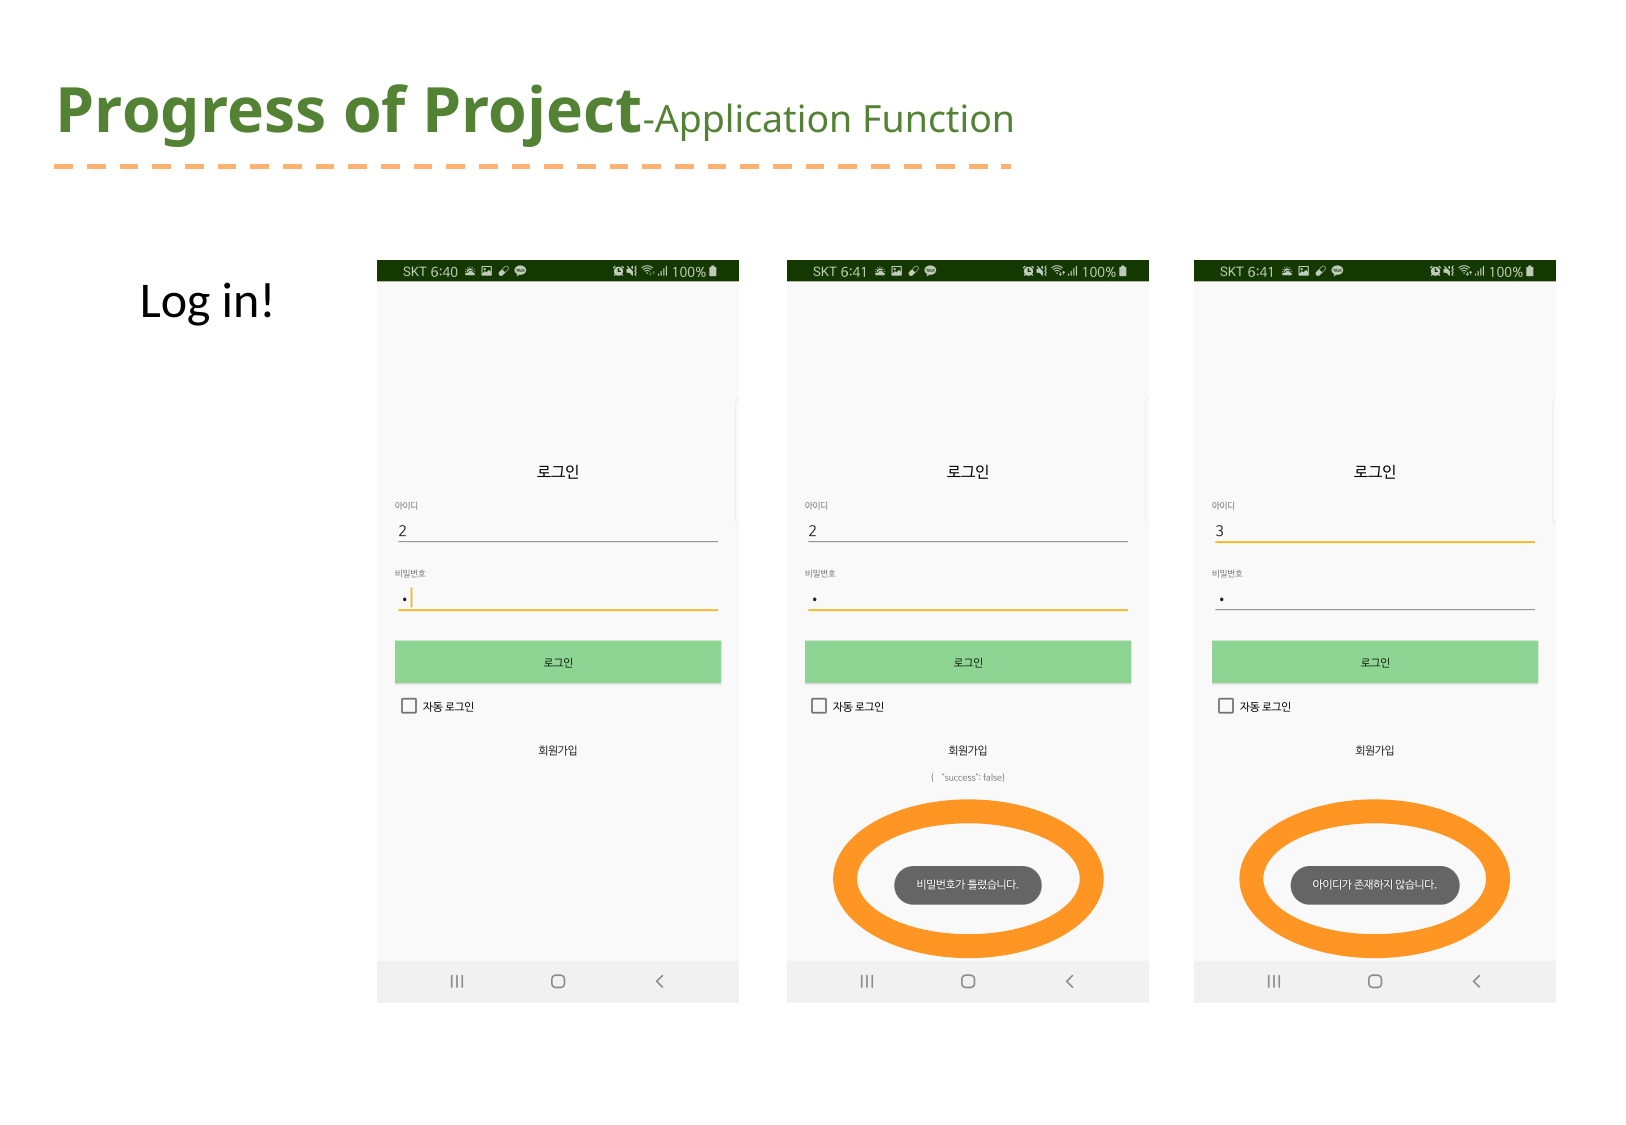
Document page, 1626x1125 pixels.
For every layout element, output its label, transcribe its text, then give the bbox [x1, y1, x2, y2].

text_box Progress of Project-Application Function [18, 99, 1142, 193]
picture [377, 260, 739, 1003]
picture [787, 260, 1149, 1003]
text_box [1194, 260, 1556, 1003]
text_box Log in! [125, 260, 291, 335]
